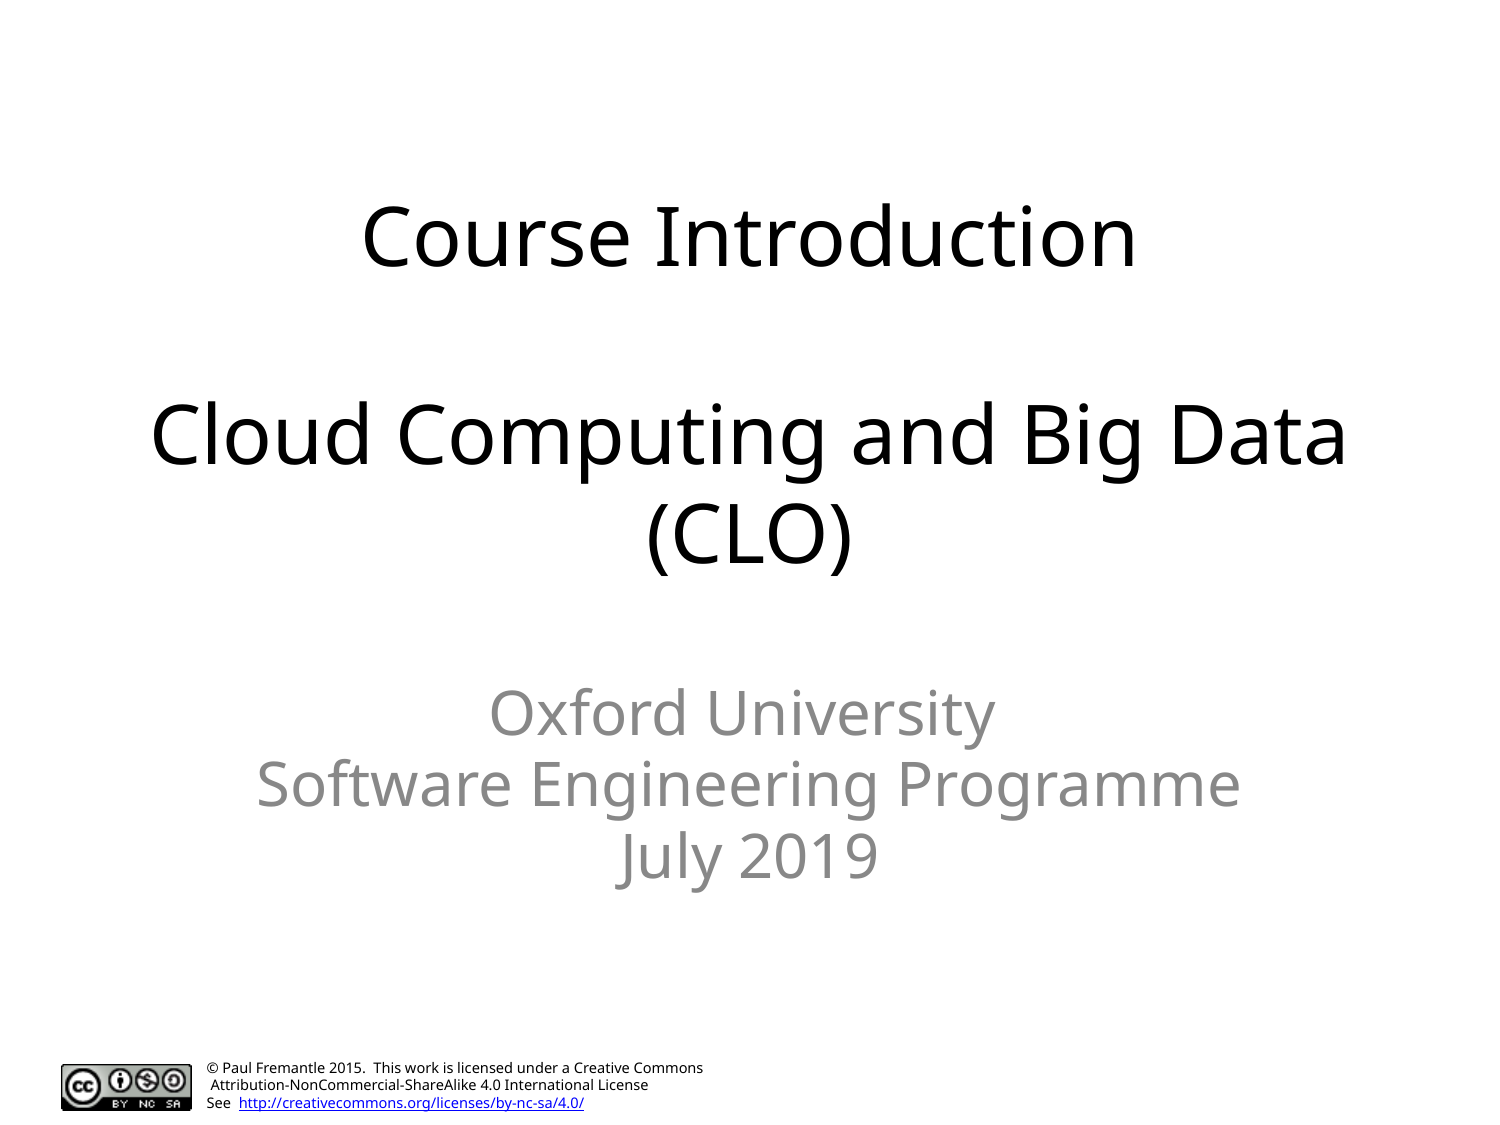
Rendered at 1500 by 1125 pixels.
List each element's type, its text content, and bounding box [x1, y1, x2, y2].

subtitle Oxford University Software Engineering Programme July 2019 [225, 682, 1275, 971]
picture [61, 1064, 192, 1111]
title Course Introduction Cloud Computing and Big Data (CLO) [112, 179, 1388, 421]
